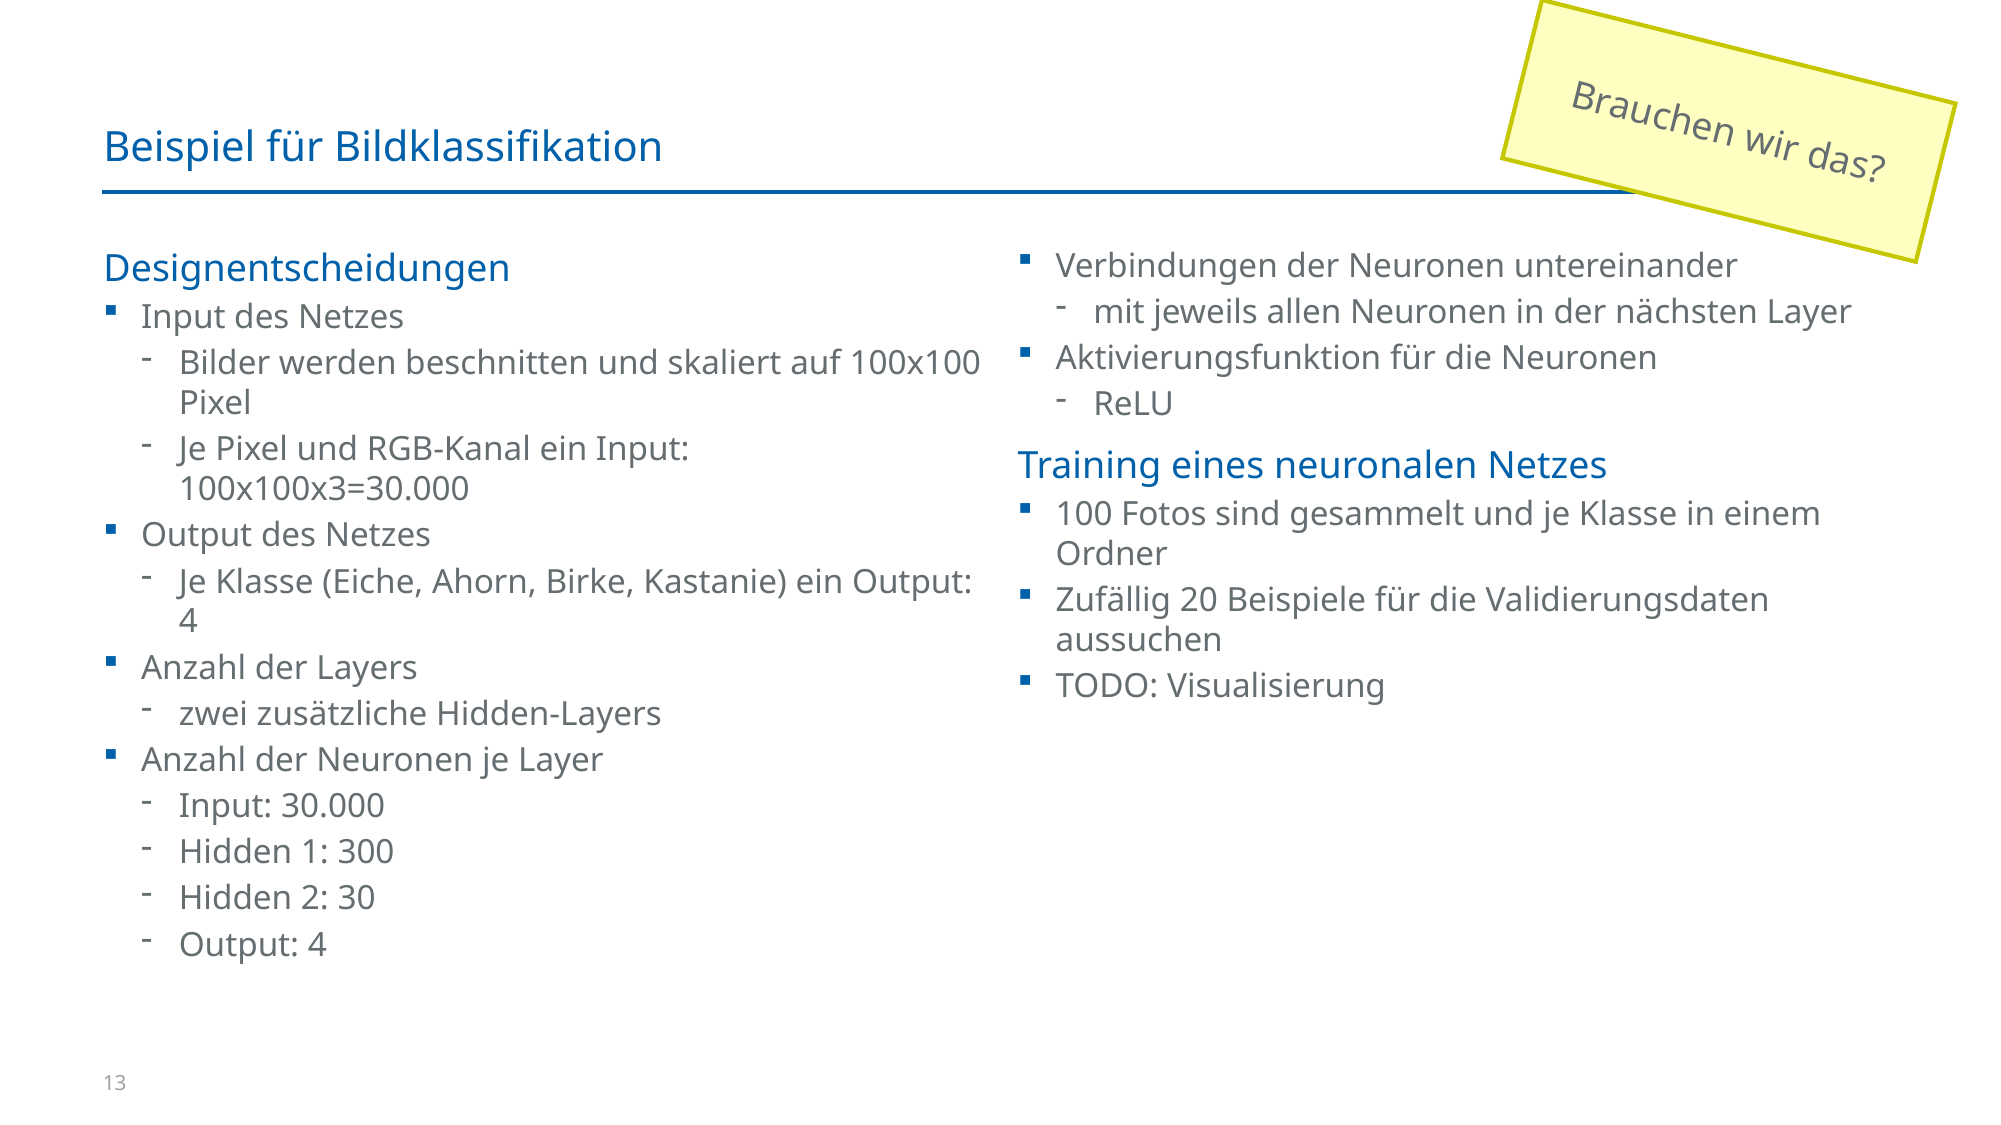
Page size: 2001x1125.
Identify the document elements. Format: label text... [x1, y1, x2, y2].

slide_number 13 [102, 1065, 182, 1089]
list Beispiel für Bildklassifikation [103, 116, 1553, 173]
text_box Brauchen wir das? [1501, 0, 1957, 264]
list Verbindungen der Neuronen untereinander mit jeweils allen Neuronen in der nächsten Layer Aktivierungsfunktion für die Neuronen ReLU Training eines neuronalen Netzes 100 Fotos sind gesammelt und je Klasse in einem Ordner Zufällig 20 Beispiele für die Validierungsdaten aussuchen TODO: Visualisierung [1017, 243, 1898, 905]
list Designentscheidungen Input des Netzes Bilder werden beschnitten und skaliert auf 100x100 Pixel Je Pixel und RGB-Kanal ein Input: 100x100x3=30.000 Output des Netzes Je Klasse (Eiche, Ahorn, Birke, Kastanie) ein Output: 4 Anzahl der Layers zwei zusätzliche Hidden-Layers Anzahl der Neuronen je Layer Input: 30.000 Hidden 1: 300 Hidden 2: 30 Output: 4 [103, 243, 984, 905]
